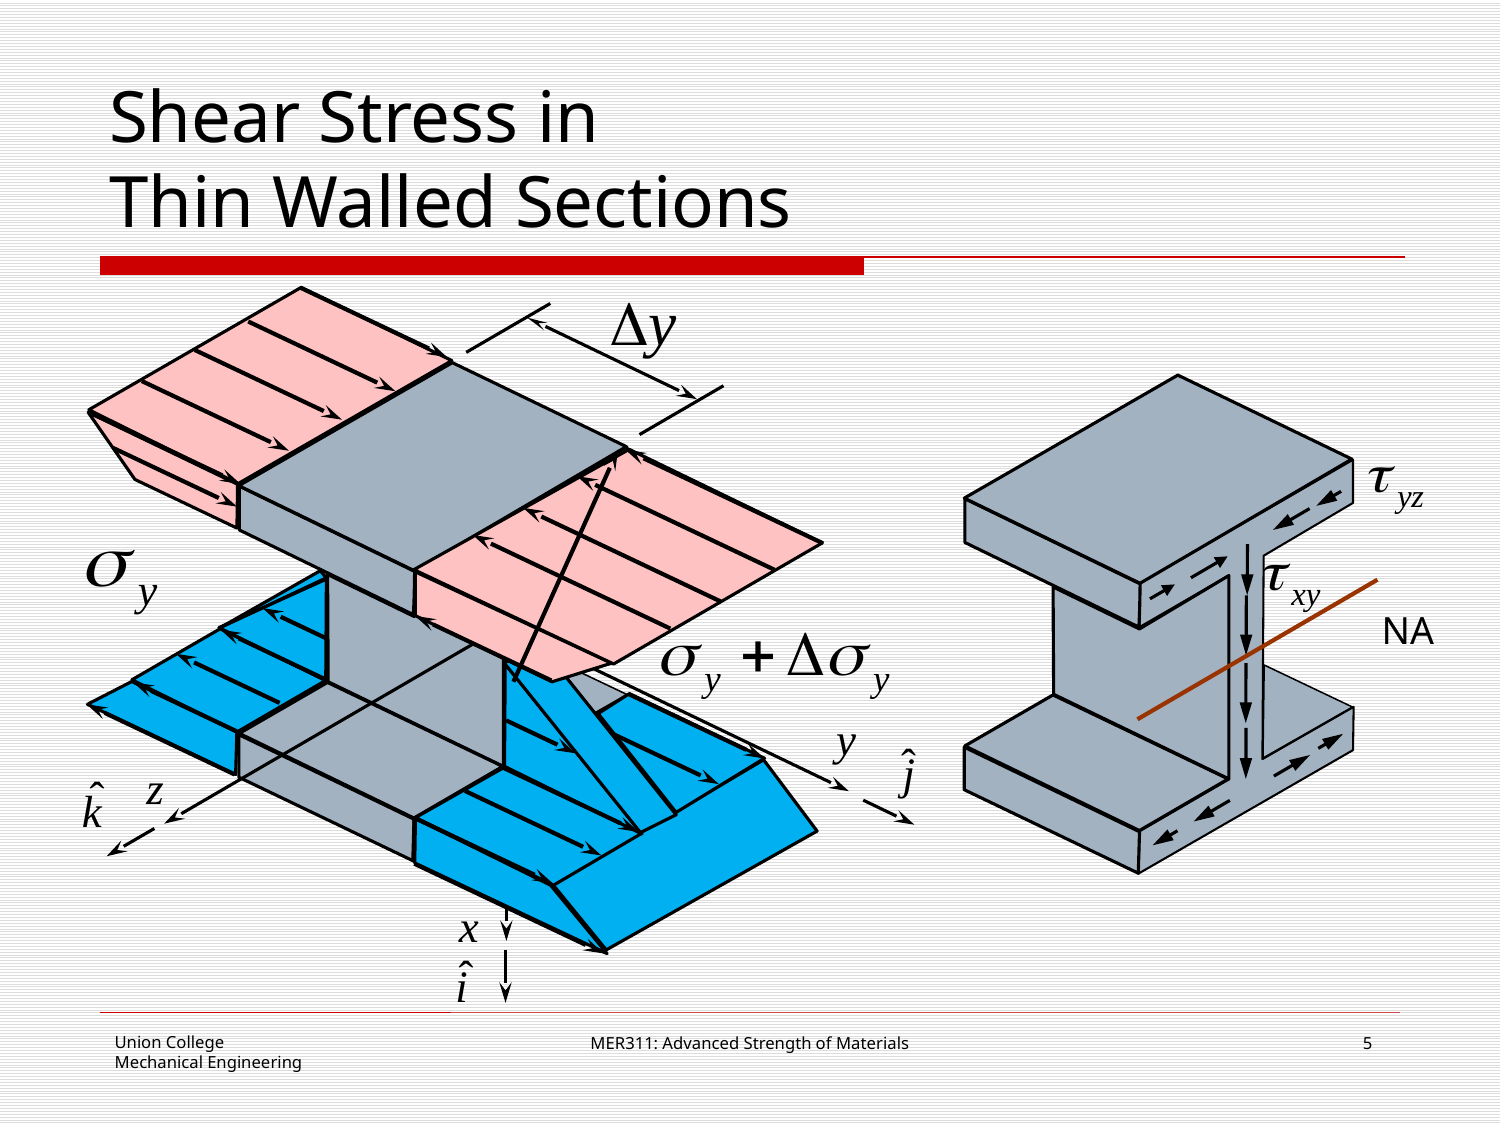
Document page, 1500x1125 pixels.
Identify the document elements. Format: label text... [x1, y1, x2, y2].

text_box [651, 611, 906, 713]
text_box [1272, 508, 1310, 531]
text_box [1263, 729, 1314, 753]
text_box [718, 721, 850, 792]
text_box [1198, 762, 1293, 819]
footer MER311: Advanced Strength of Materials [512, 1024, 988, 1101]
text_box [1229, 729, 1244, 751]
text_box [1137, 579, 1378, 720]
text_box [88, 349, 193, 412]
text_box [413, 569, 467, 615]
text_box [556, 637, 612, 664]
text_box [399, 366, 443, 392]
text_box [507, 637, 645, 765]
text_box [233, 611, 258, 623]
text_box [1053, 586, 1229, 779]
text_box [1192, 508, 1270, 567]
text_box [628, 693, 765, 759]
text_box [862, 799, 915, 825]
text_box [414, 863, 605, 954]
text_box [675, 577, 721, 602]
text_box [726, 577, 764, 599]
text_box [964, 694, 1229, 831]
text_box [887, 737, 926, 809]
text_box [194, 349, 242, 379]
text_box [345, 402, 380, 423]
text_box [449, 912, 488, 954]
text_box [327, 574, 408, 623]
text_box [479, 511, 518, 533]
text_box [1273, 754, 1311, 777]
text_box [1274, 459, 1354, 508]
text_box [1256, 534, 1333, 624]
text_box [175, 653, 280, 704]
text_box [245, 459, 281, 480]
text_box [780, 552, 807, 568]
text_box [74, 774, 113, 839]
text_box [505, 720, 576, 754]
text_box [1193, 800, 1231, 822]
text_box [299, 287, 448, 358]
text_box [527, 481, 571, 506]
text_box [472, 534, 671, 629]
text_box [262, 607, 326, 639]
text_box [416, 539, 467, 568]
text_box [964, 747, 1140, 874]
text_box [464, 790, 602, 856]
text_box [605, 841, 629, 855]
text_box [416, 818, 554, 884]
text_box [1248, 729, 1263, 751]
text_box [465, 303, 551, 353]
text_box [248, 321, 396, 392]
text_box [666, 800, 697, 813]
text_box [964, 375, 1352, 581]
text_box [1314, 512, 1335, 526]
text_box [502, 767, 640, 833]
text_box NA [1382, 599, 1450, 660]
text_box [132, 681, 238, 732]
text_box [86, 704, 236, 775]
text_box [414, 615, 552, 681]
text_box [137, 774, 176, 813]
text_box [141, 380, 290, 452]
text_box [576, 475, 775, 570]
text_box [449, 949, 480, 1014]
text_box [1274, 729, 1354, 772]
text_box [74, 511, 176, 631]
text_box [355, 833, 411, 860]
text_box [527, 317, 698, 400]
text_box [599, 287, 691, 373]
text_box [522, 507, 571, 533]
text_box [639, 385, 724, 435]
slide_number 5 [1074, 1024, 1388, 1101]
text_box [625, 449, 824, 544]
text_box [612, 733, 720, 785]
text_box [106, 828, 155, 857]
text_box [1362, 437, 1437, 526]
text_box [1151, 556, 1188, 578]
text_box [1318, 733, 1344, 749]
text_box [603, 800, 818, 949]
text_box [643, 800, 677, 832]
text_box [91, 681, 131, 702]
text_box [964, 499, 1134, 624]
text_box [196, 290, 295, 348]
title Shear Stress in Thin Walled Sections [93, 49, 1407, 250]
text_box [294, 402, 343, 420]
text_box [1190, 556, 1228, 578]
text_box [1152, 830, 1178, 846]
text_box [293, 428, 335, 453]
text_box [1316, 491, 1342, 506]
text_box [93, 414, 241, 485]
text_box [239, 489, 411, 613]
text_box [228, 570, 327, 623]
text_box [269, 579, 327, 608]
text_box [163, 624, 502, 824]
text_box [220, 629, 325, 679]
text_box [209, 514, 238, 529]
text_box [244, 362, 627, 570]
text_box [824, 724, 867, 774]
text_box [112, 493, 238, 507]
text_box [1139, 803, 1215, 874]
text_box [131, 664, 158, 681]
text_box [585, 453, 621, 474]
